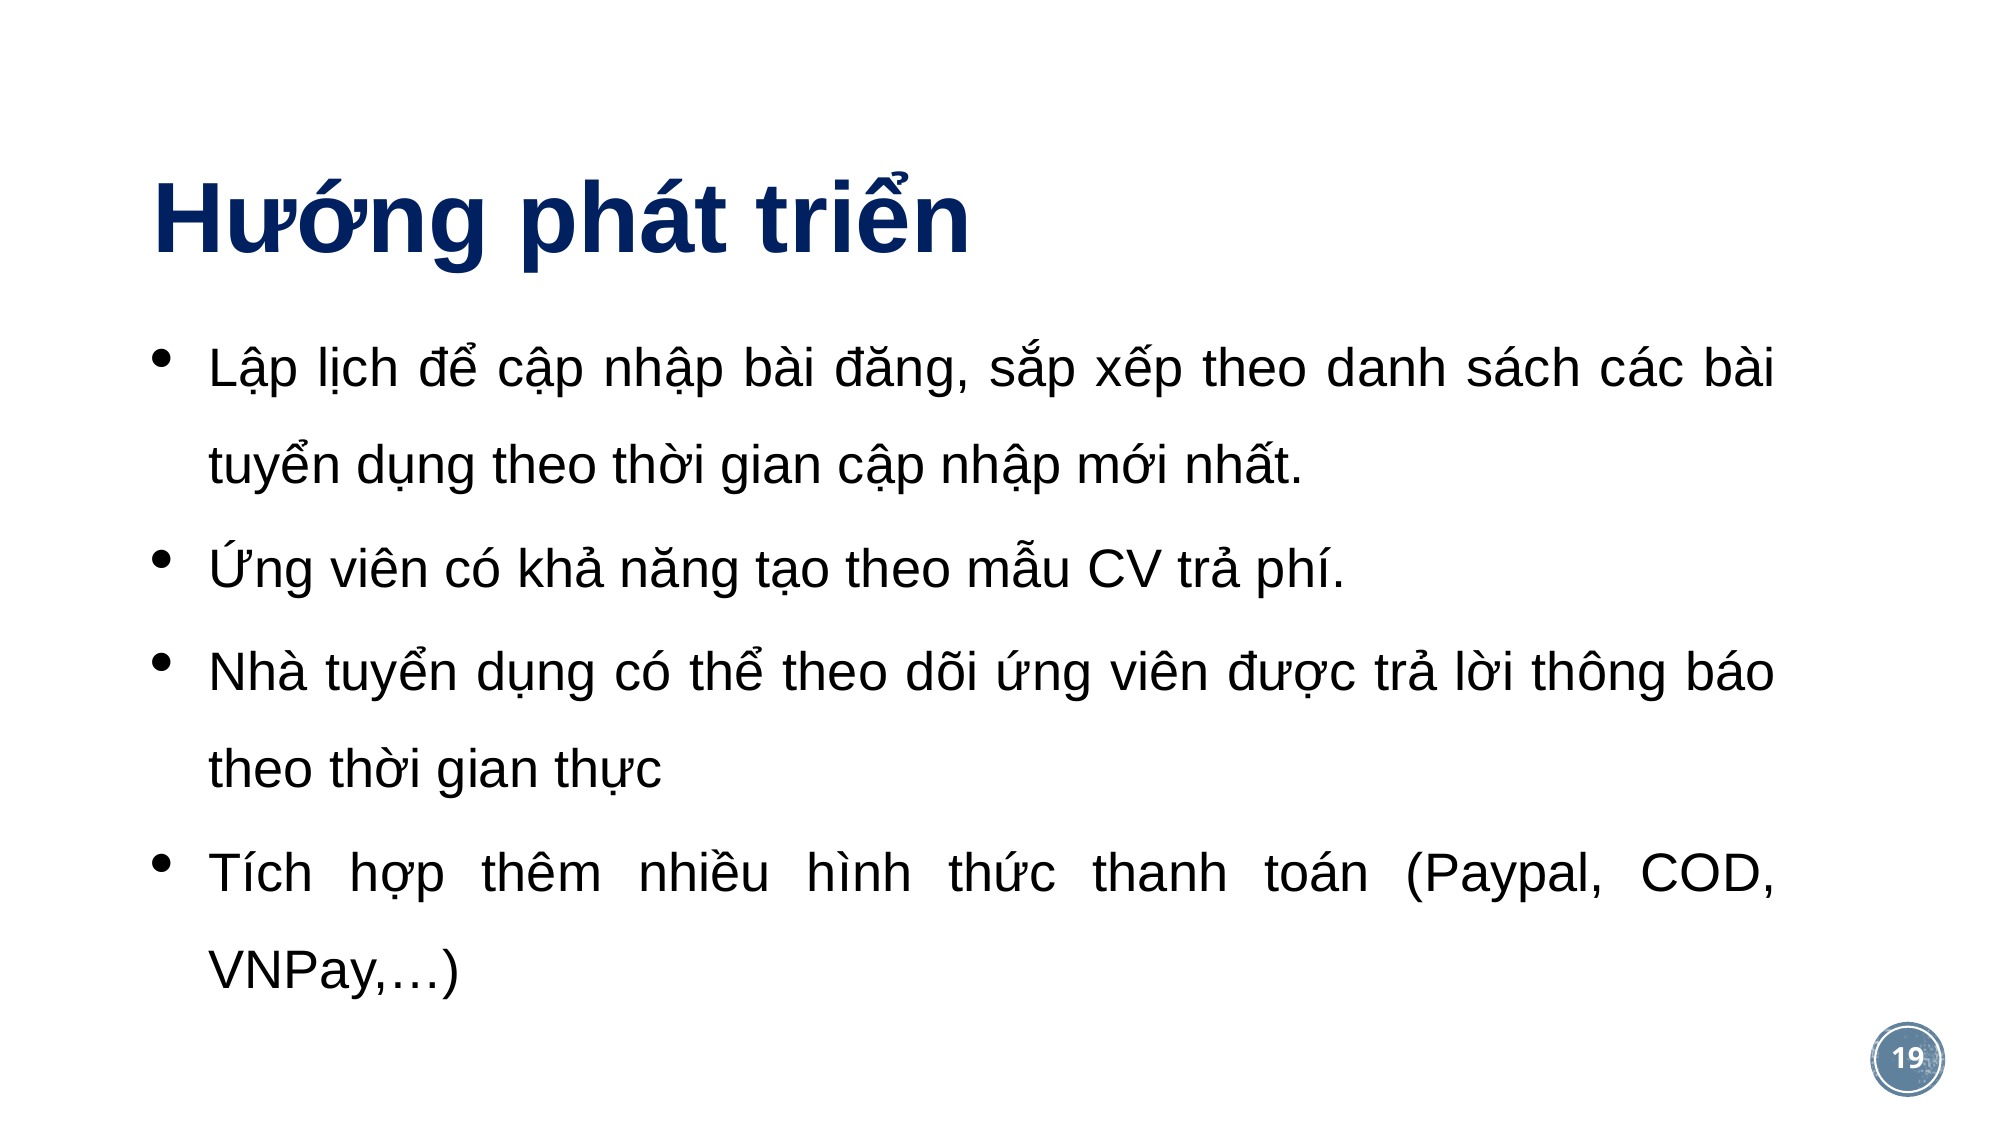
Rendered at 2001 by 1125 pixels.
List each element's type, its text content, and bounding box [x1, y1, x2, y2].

title Hướng phát triển [137, 80, 1863, 345]
text_box Lập lịch để cập nhập bài đăng, sắp xếp theo danh sách các bài tuyển dụng theo thời gian cập nhập mới nhất. Ứng viên có khả năng tạo theo mẫu CV trả phí. Nhà tuyển dụng có thể theo dõi ứng viên được trả lời thông báo theo thời gian thực Tích hợp thêm nhiều hình thức thanh toán (Paypal, COD, VNPay,…) [137, 292, 1794, 1072]
slide_number 19 [1855, 1028, 1961, 1089]
